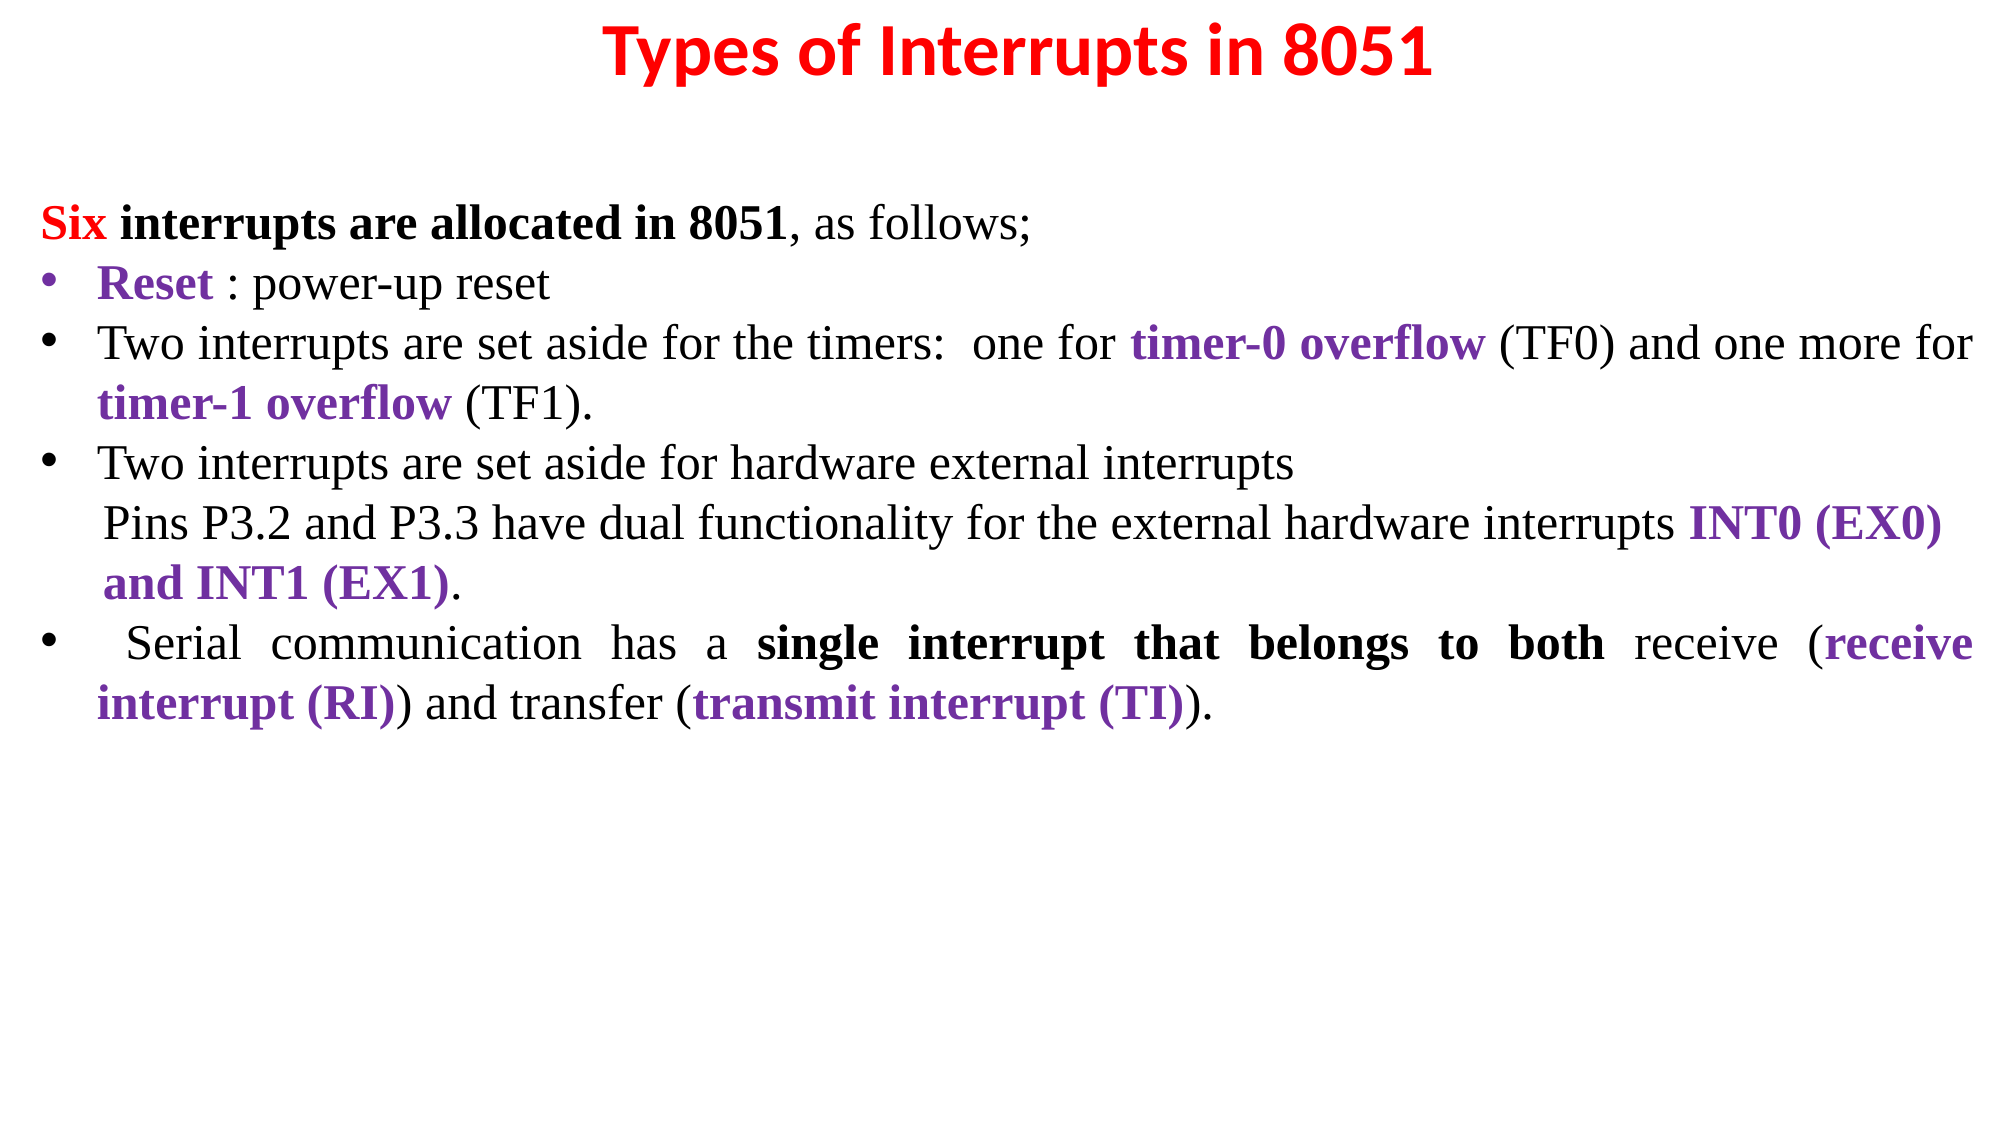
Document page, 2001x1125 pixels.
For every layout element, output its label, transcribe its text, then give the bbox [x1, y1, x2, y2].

title Types of Interrupts in 8051 [37, 0, 2000, 91]
text_box Six interrupts are allocated in 8051, as follows; Reset : power-up reset Two interrupts are set aside for the timers: one for timer-0 overflow (TF0) and one more for timer-1 overflow (TF1). Two interrupts are set aside for hardware external interrupts Pins P3.2 and P3.3 have dual functionality for the external hardware interrupts INT0 (EX0) and INT1 (EX1). Serial communication has a single interrupt that belongs to both receive (receive interrupt (RI)) and transfer (transmit interrupt (TI)). [25, 181, 1989, 737]
